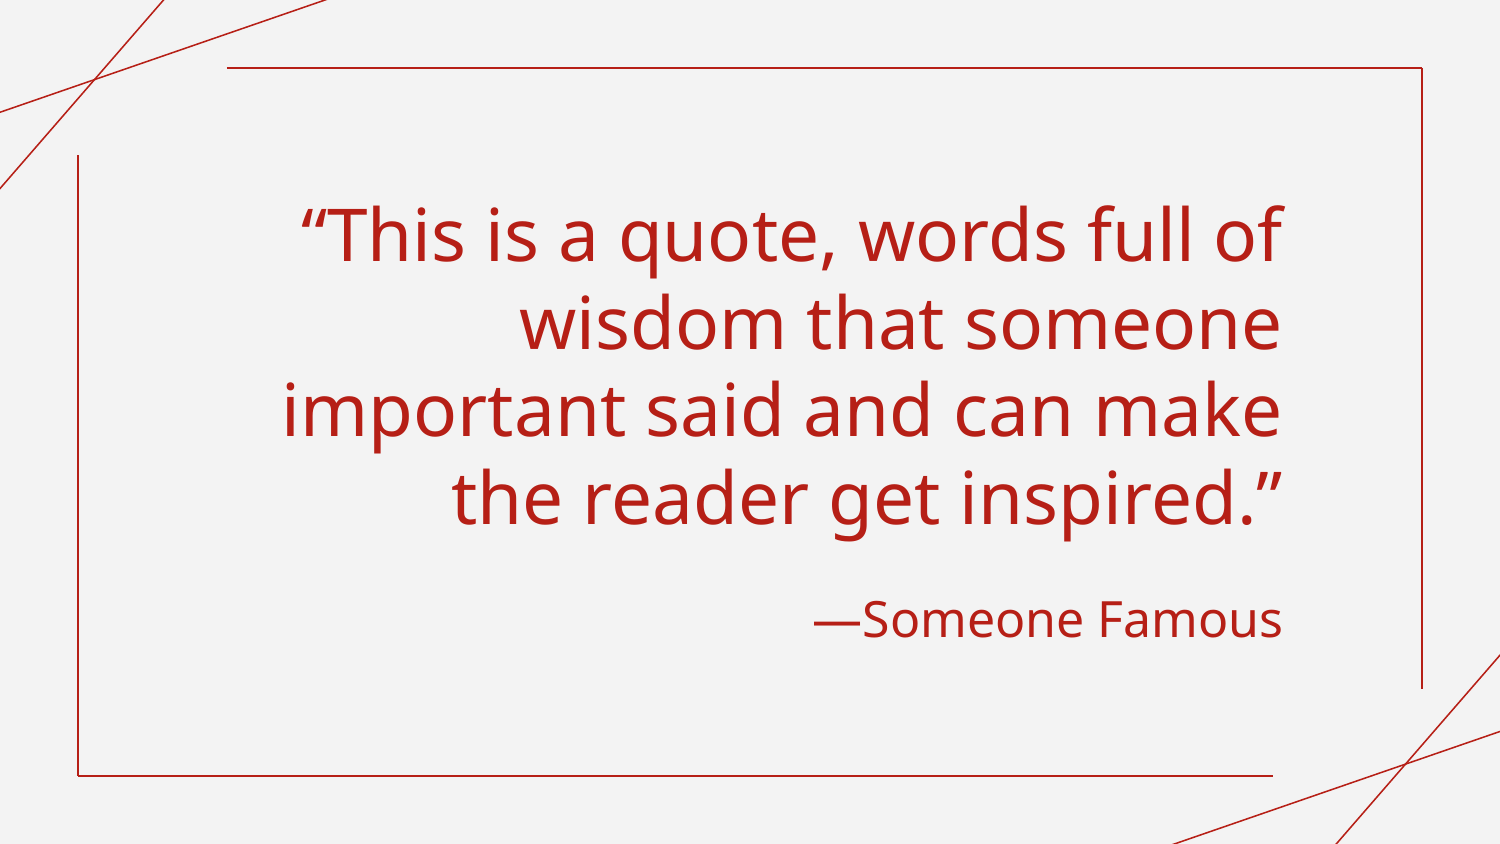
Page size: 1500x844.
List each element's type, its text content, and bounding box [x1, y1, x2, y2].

title —Someone Famous [201, 572, 1299, 660]
subtitle “This is a quote, words full of wisdom that someone important said and can make the reader get inspired.” [201, 184, 1299, 555]
